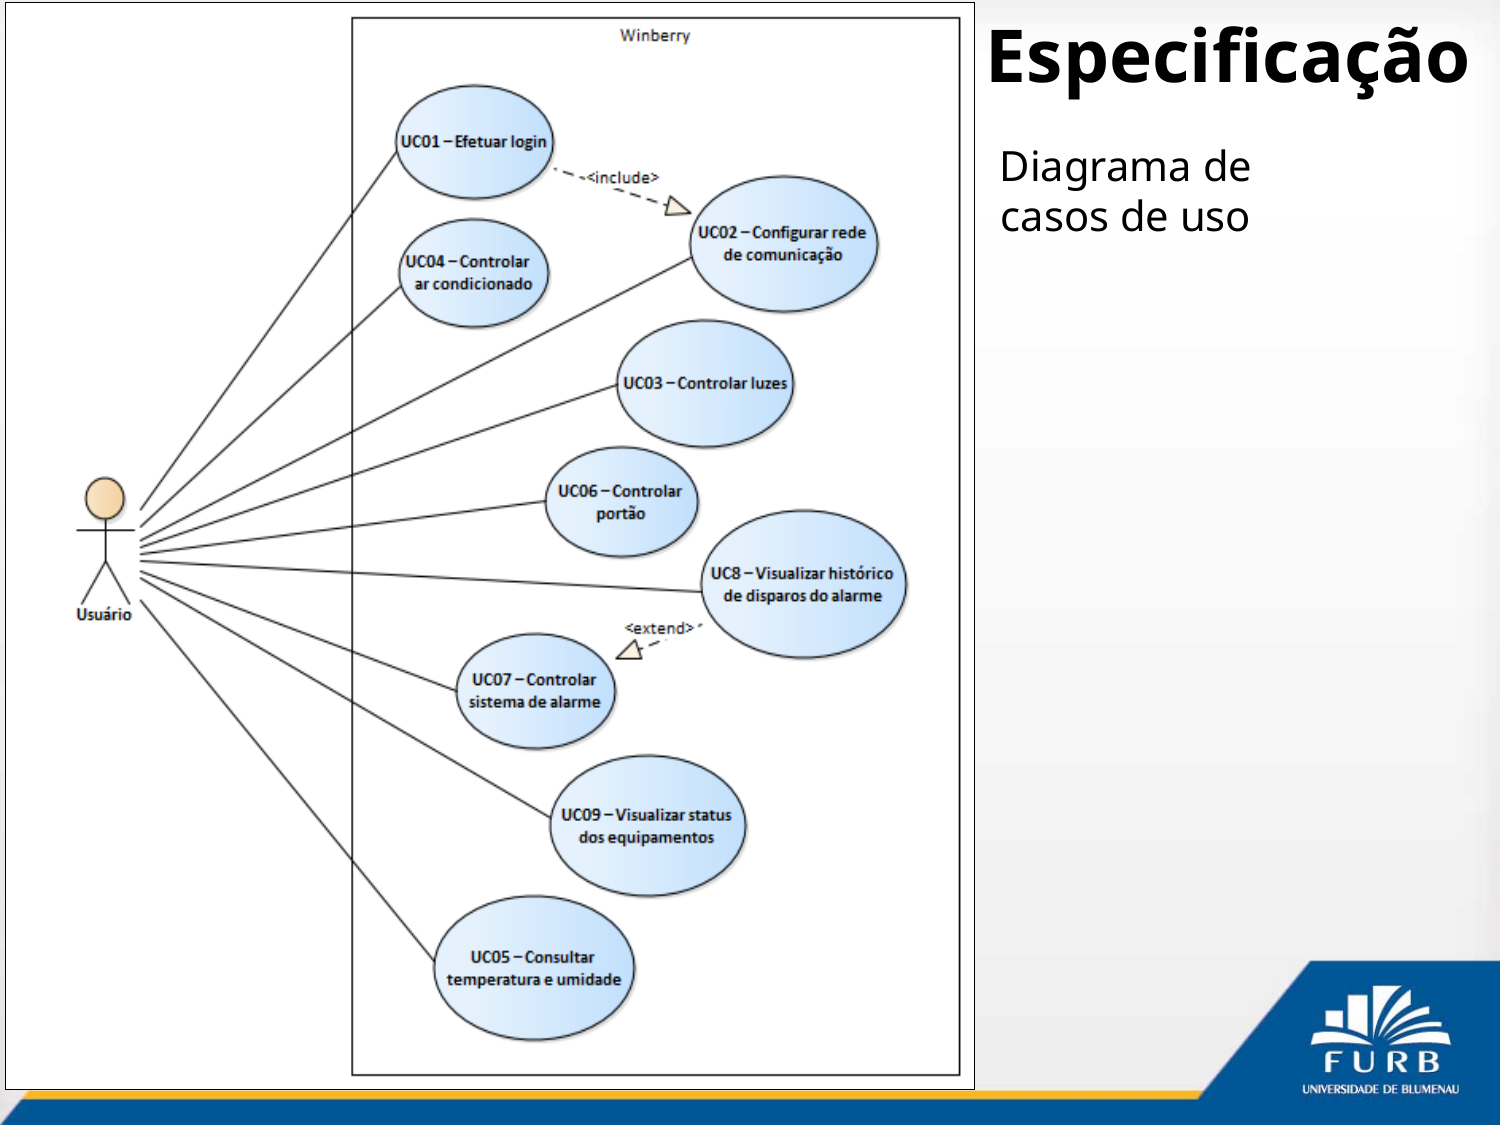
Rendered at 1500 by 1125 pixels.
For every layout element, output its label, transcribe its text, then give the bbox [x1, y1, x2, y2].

title Especificação [973, 0, 1500, 148]
picture [0, 0, 1500, 1125]
text_box Diagrama de casos de uso [979, 148, 1276, 247]
